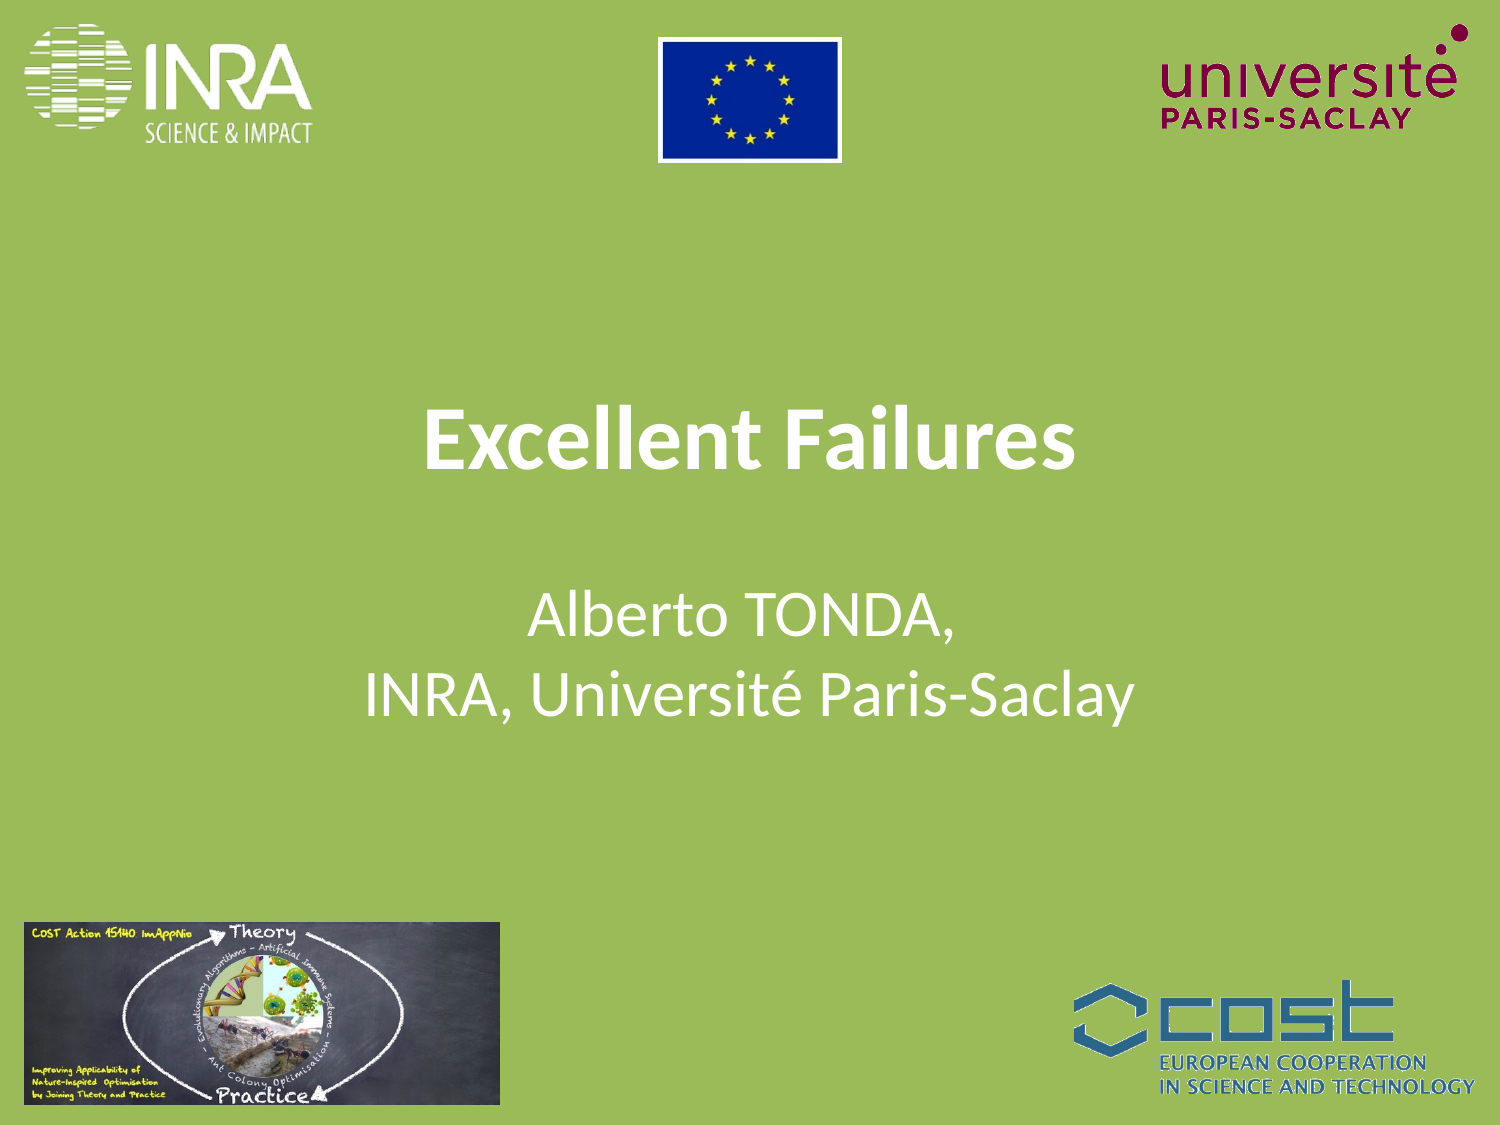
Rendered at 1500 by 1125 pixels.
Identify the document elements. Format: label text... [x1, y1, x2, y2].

picture [1074, 980, 1476, 1095]
picture [1162, 24, 1468, 129]
subtitle Alberto TONDA, INRA, Université Paris-Saclay [225, 562, 1275, 850]
picture [658, 37, 842, 163]
picture [24, 24, 313, 143]
picture [24, 921, 501, 1105]
title Excellent Failures [112, 312, 1388, 554]
